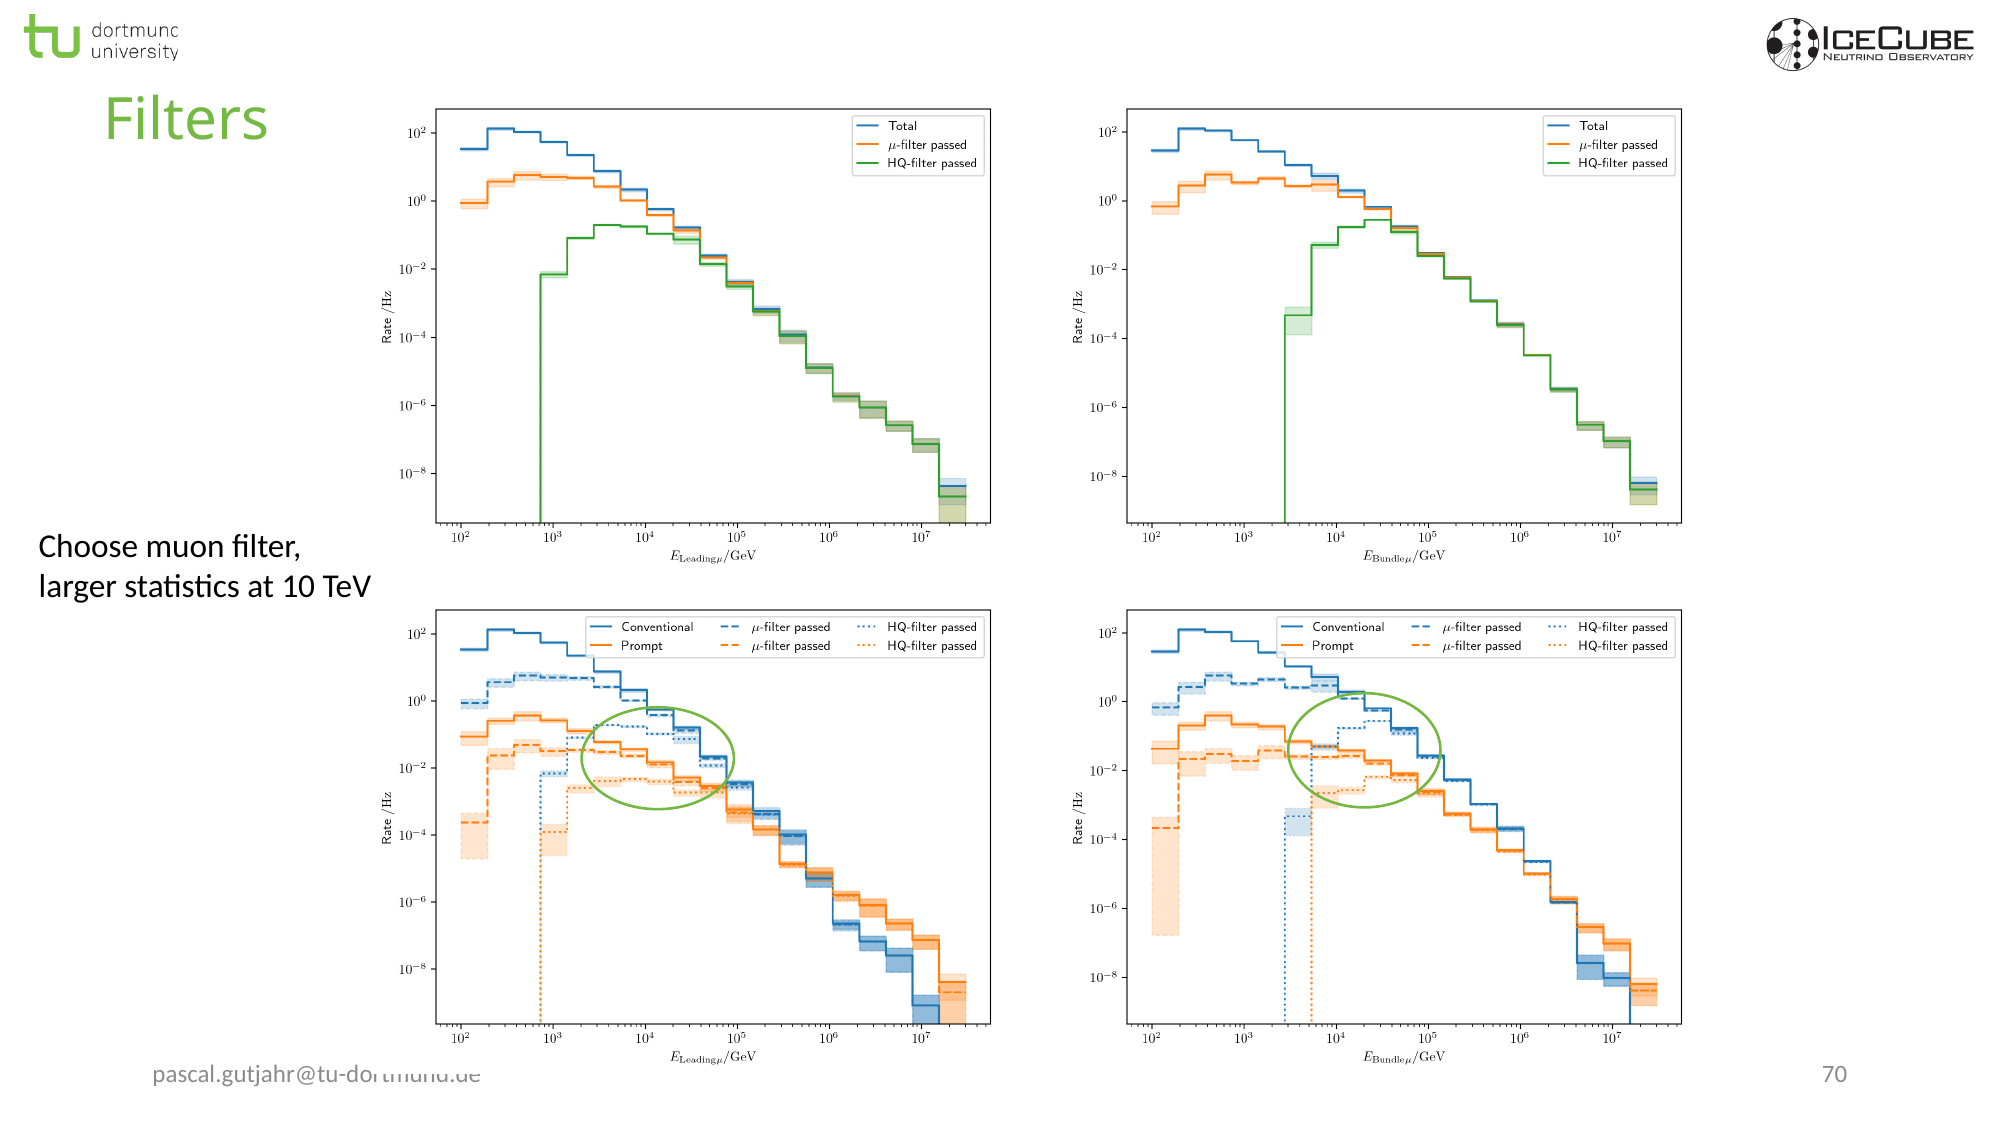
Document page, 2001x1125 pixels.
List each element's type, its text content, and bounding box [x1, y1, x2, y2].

slide_number pascal.gutjahr@tu-dortmund.de [137, 1042, 588, 1103]
picture [1062, 99, 1691, 573]
picture [371, 600, 1000, 1074]
title Filters [88, 59, 1977, 182]
picture [1062, 600, 1691, 1074]
slide_number 70 [1412, 1042, 1863, 1103]
picture [371, 99, 1000, 573]
text_box Choose muon filter, larger statistics at 10 TeV [23, 516, 415, 612]
